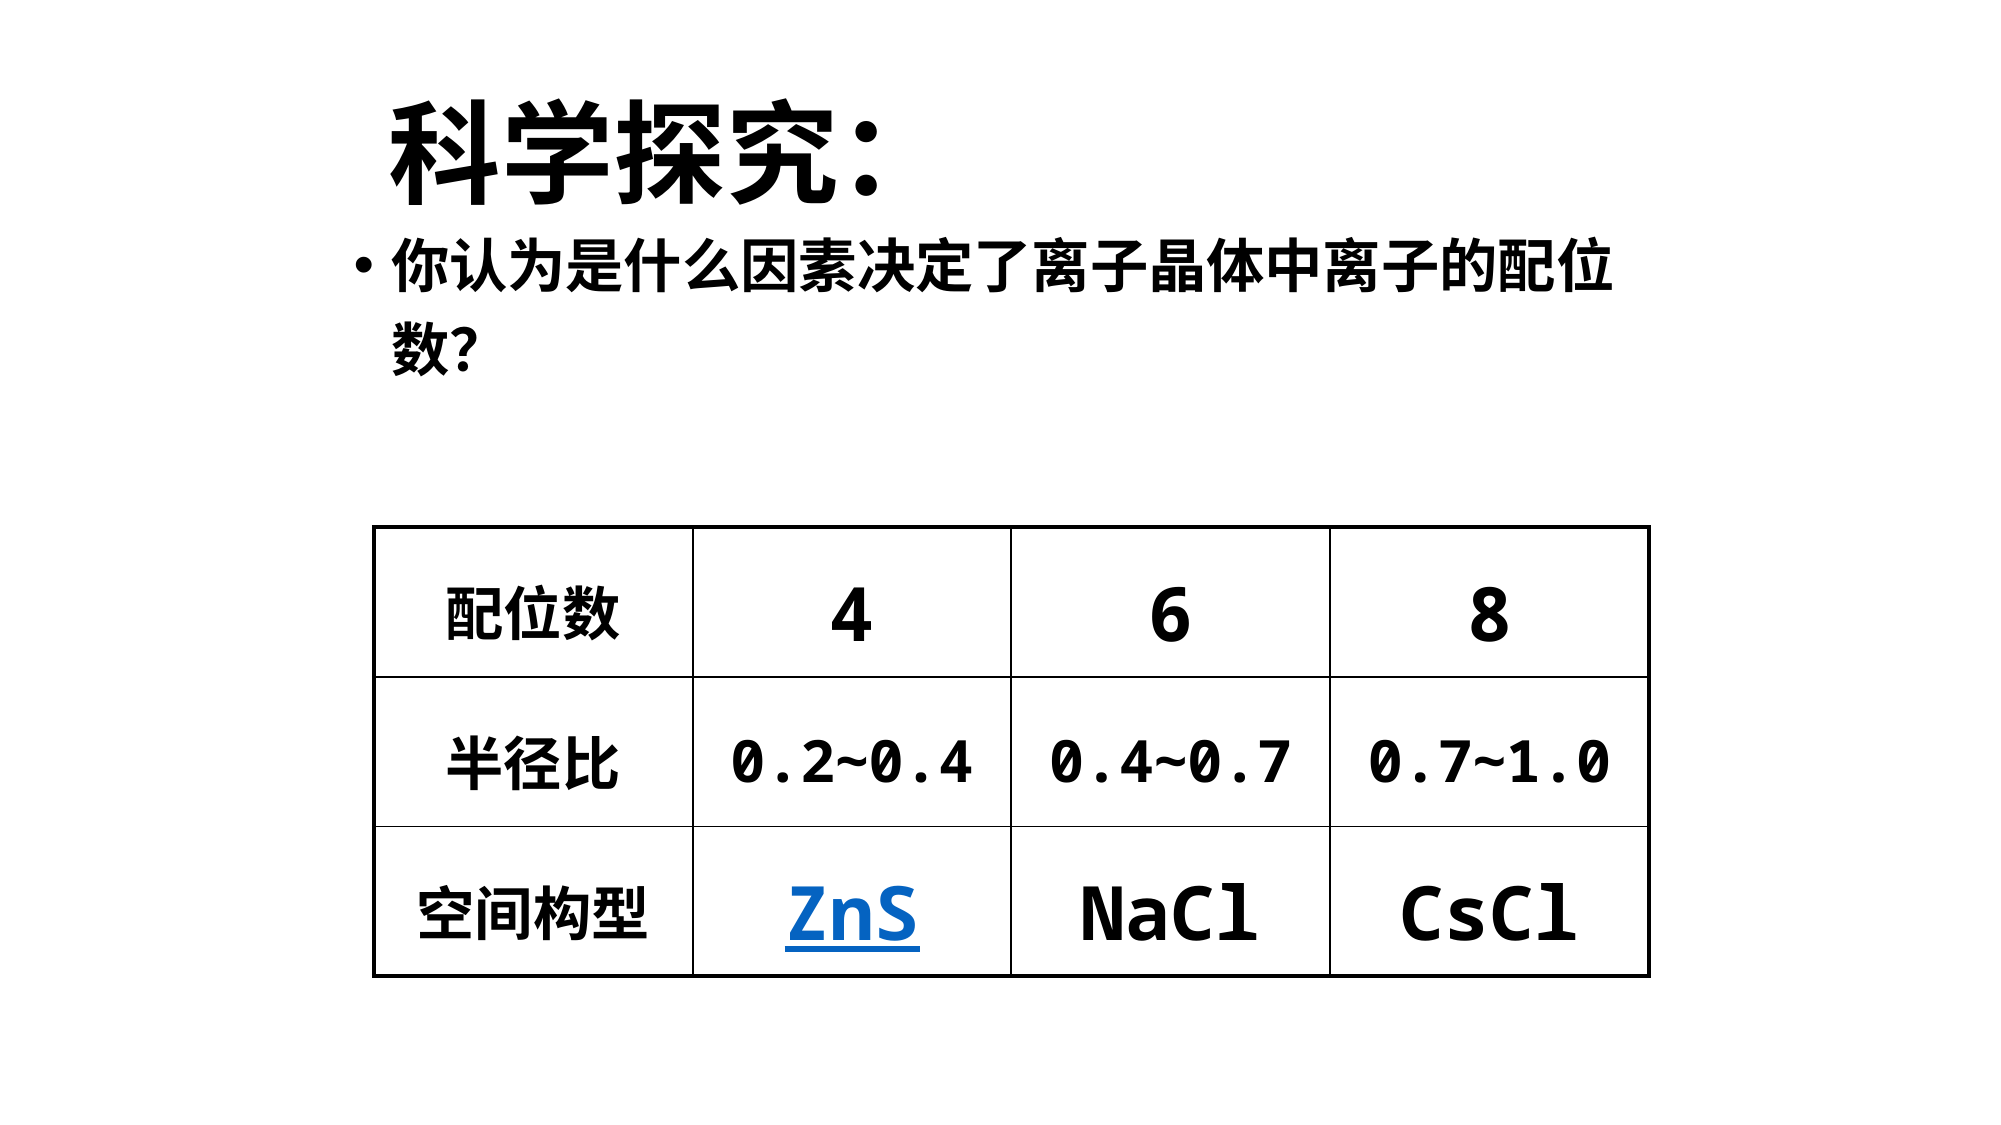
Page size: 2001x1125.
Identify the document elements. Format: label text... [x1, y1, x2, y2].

list 你认为是什么因素决定了离子晶体中离子的配位数？ [338, 208, 1650, 424]
table_cell ZnS [694, 827, 1010, 974]
table_header 配位数 [376, 529, 692, 676]
table_cell 空间构型 [376, 827, 692, 974]
table_cell 半径比 [376, 678, 692, 826]
table_cell CsCl [1331, 827, 1647, 974]
table_cell 0.4~0.7 [1012, 678, 1329, 826]
table_cell NaCl [1012, 827, 1329, 974]
table_cell 0.2~0.4 [694, 678, 1010, 826]
table_header 4 [694, 529, 1010, 676]
title 科学探究： [373, 78, 1649, 208]
table_cell 0.7~1.0 [1331, 678, 1647, 826]
table_header 6 [1012, 529, 1329, 676]
table_header 8 [1331, 529, 1647, 676]
